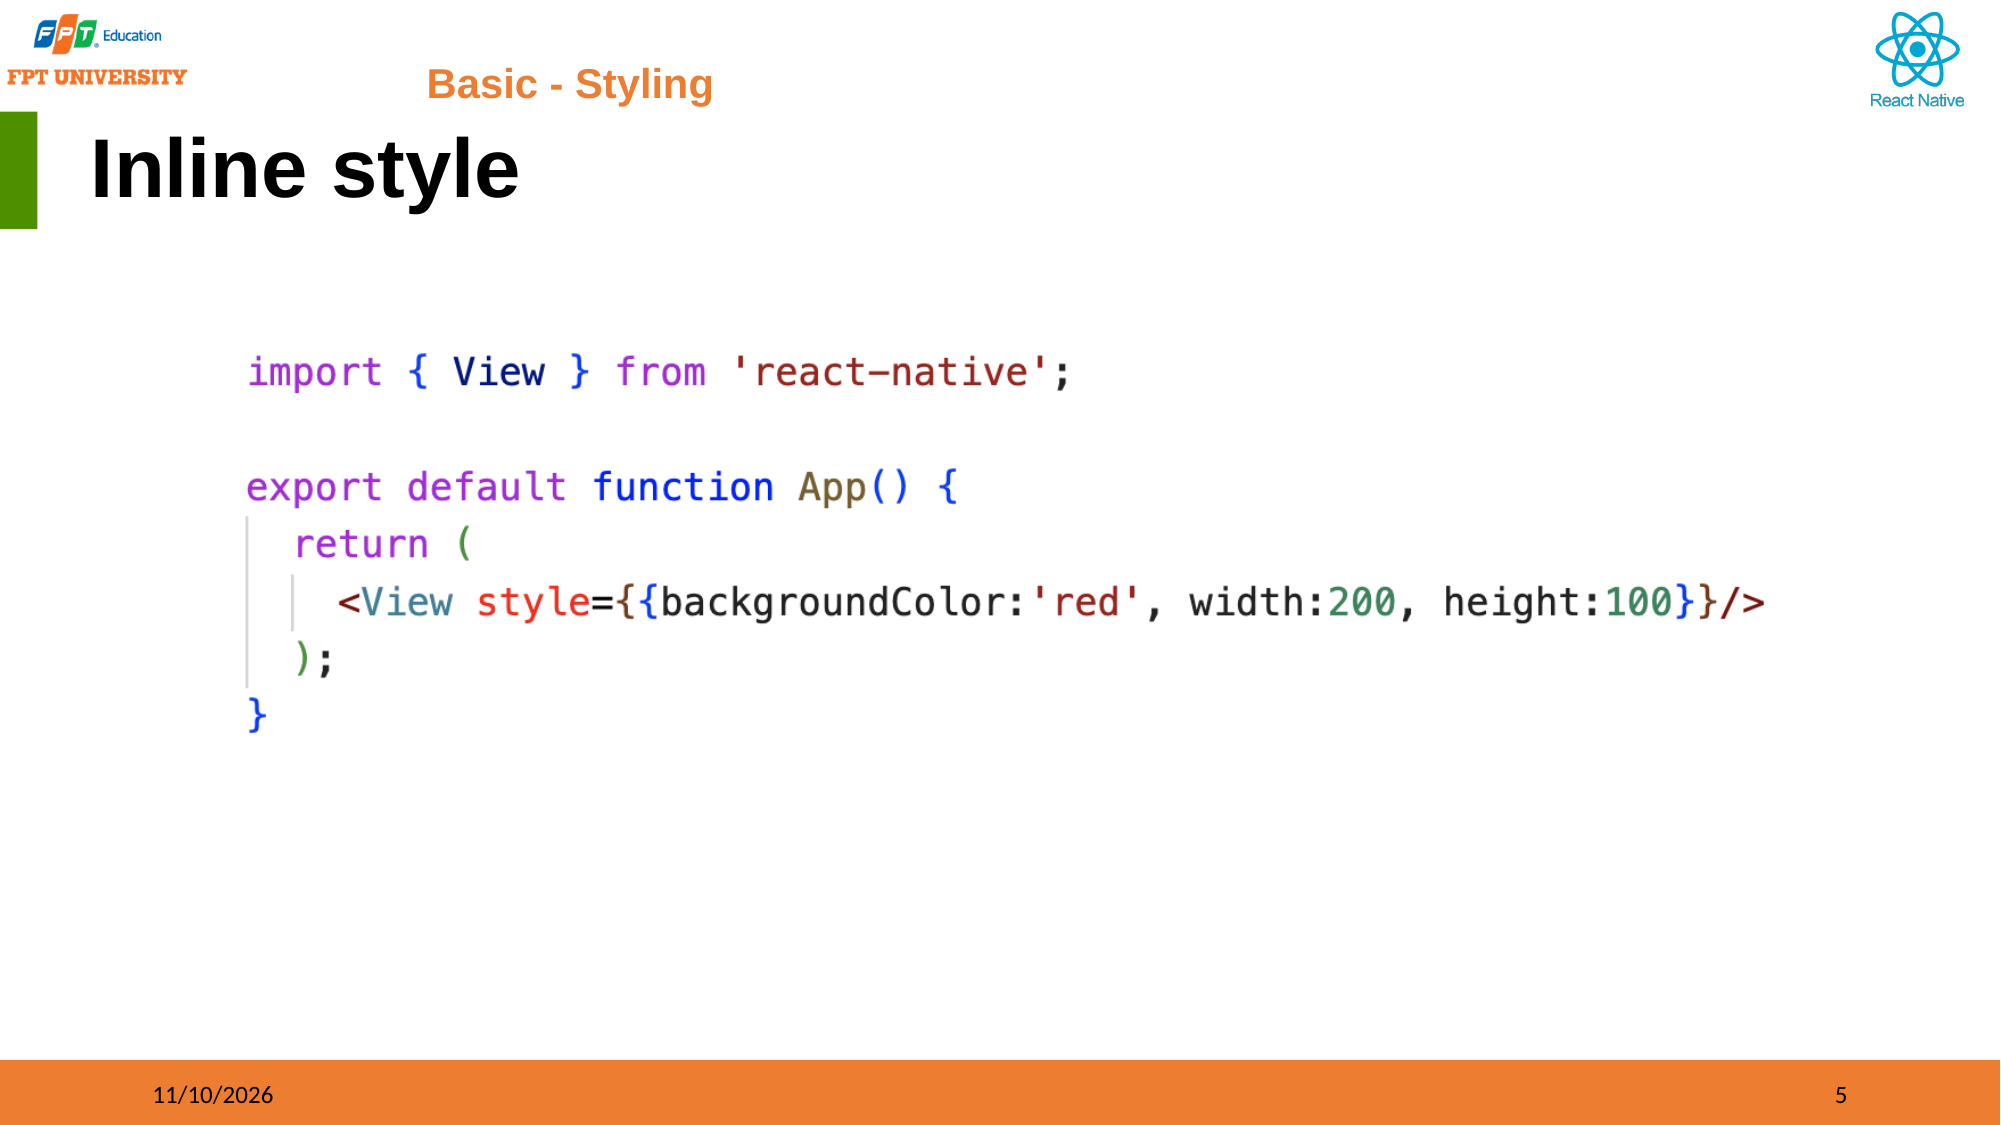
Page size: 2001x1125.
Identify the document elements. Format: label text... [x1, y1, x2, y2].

slide_number 5 [1412, 1063, 1863, 1124]
picture [224, 334, 1790, 751]
picture [1839, 9, 1996, 112]
picture [0, 0, 194, 95]
title Inline style [37, 111, 1978, 230]
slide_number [137, 1063, 588, 1124]
text_box Basic - Styling [411, 49, 805, 115]
